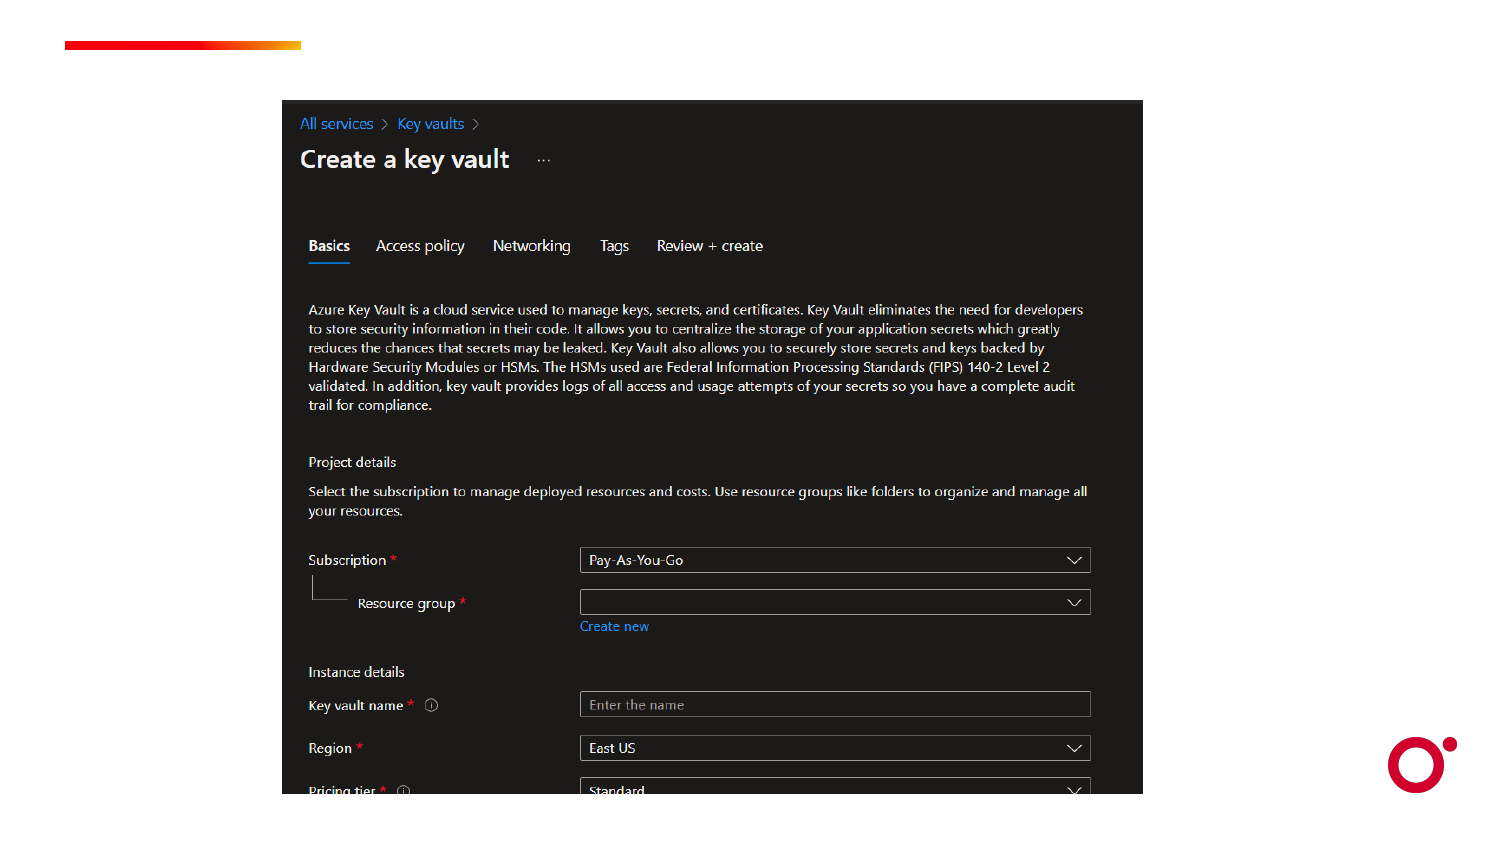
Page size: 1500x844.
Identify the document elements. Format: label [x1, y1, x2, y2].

picture [282, 99, 1143, 794]
picture [1388, 737, 1457, 793]
picture [65, 41, 301, 50]
